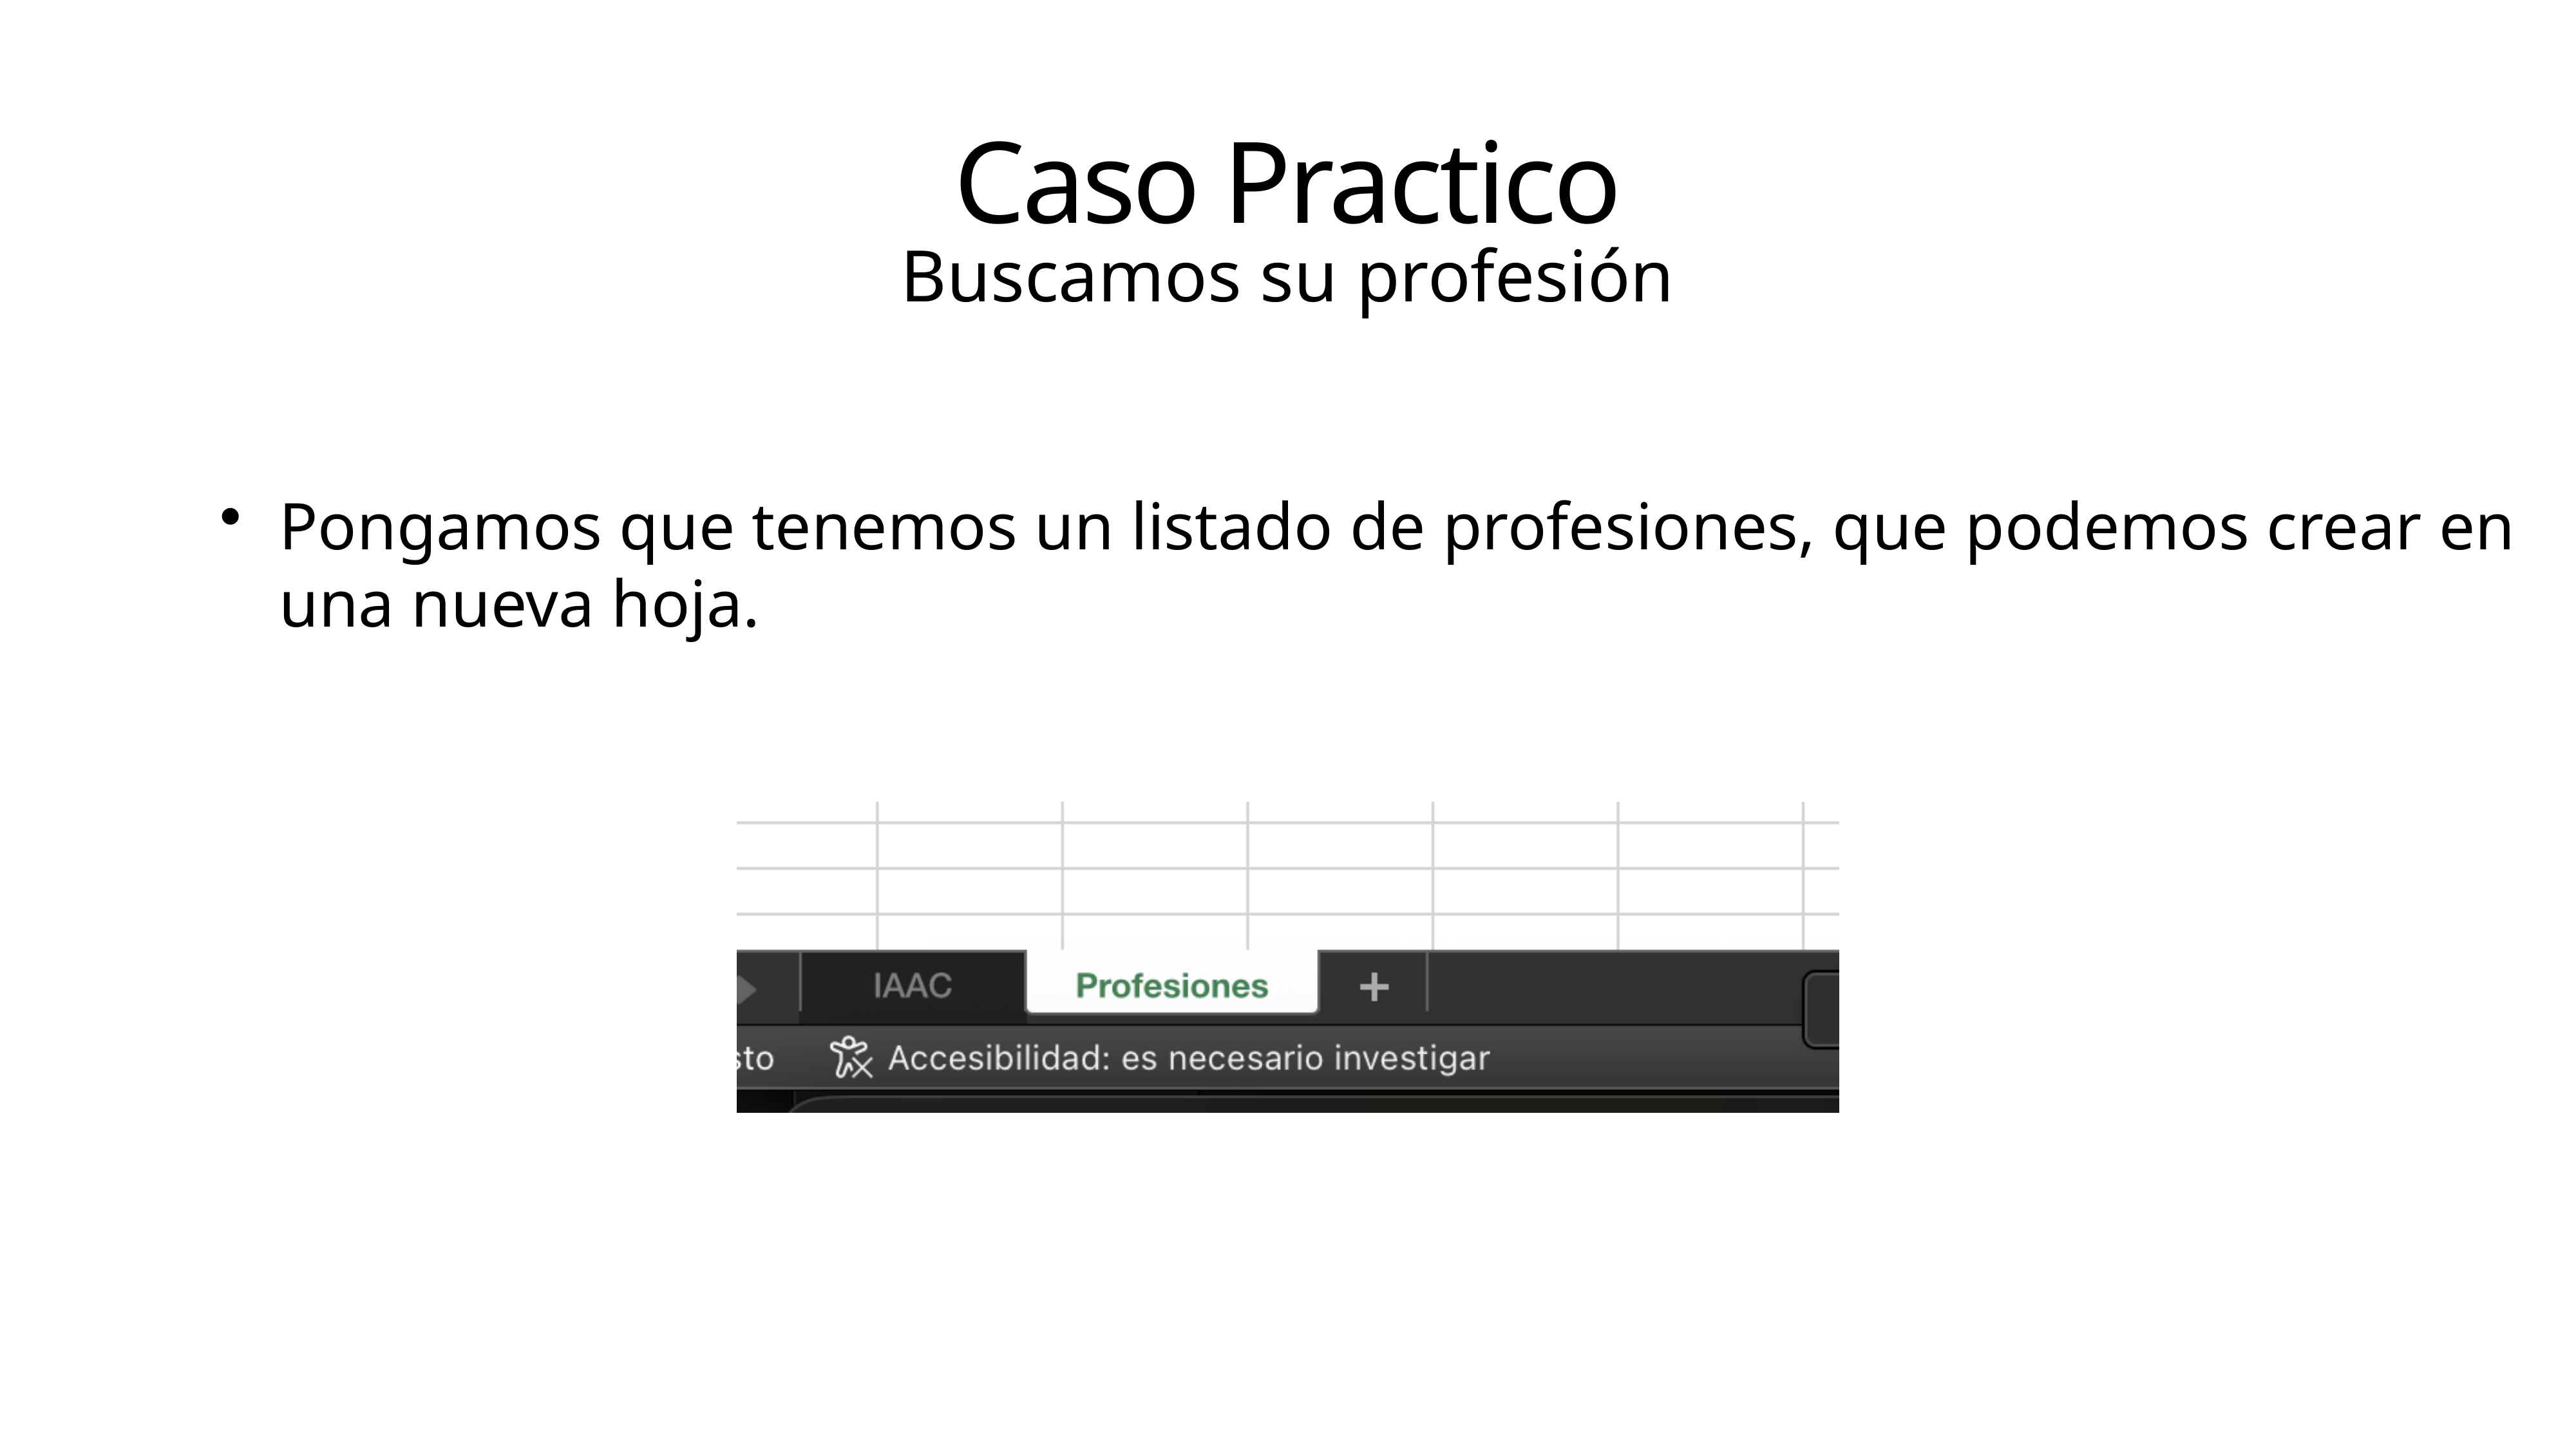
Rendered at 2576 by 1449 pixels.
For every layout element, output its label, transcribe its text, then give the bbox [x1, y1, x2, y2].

list Buscamos su profesión [133, 225, 2443, 334]
picture [736, 801, 1840, 1113]
list Pongamos que tenemos un listado de profesiones, que podemos crear en una nueva hoja. [214, 479, 2523, 1371]
title Caso Practico [133, 85, 2443, 225]
